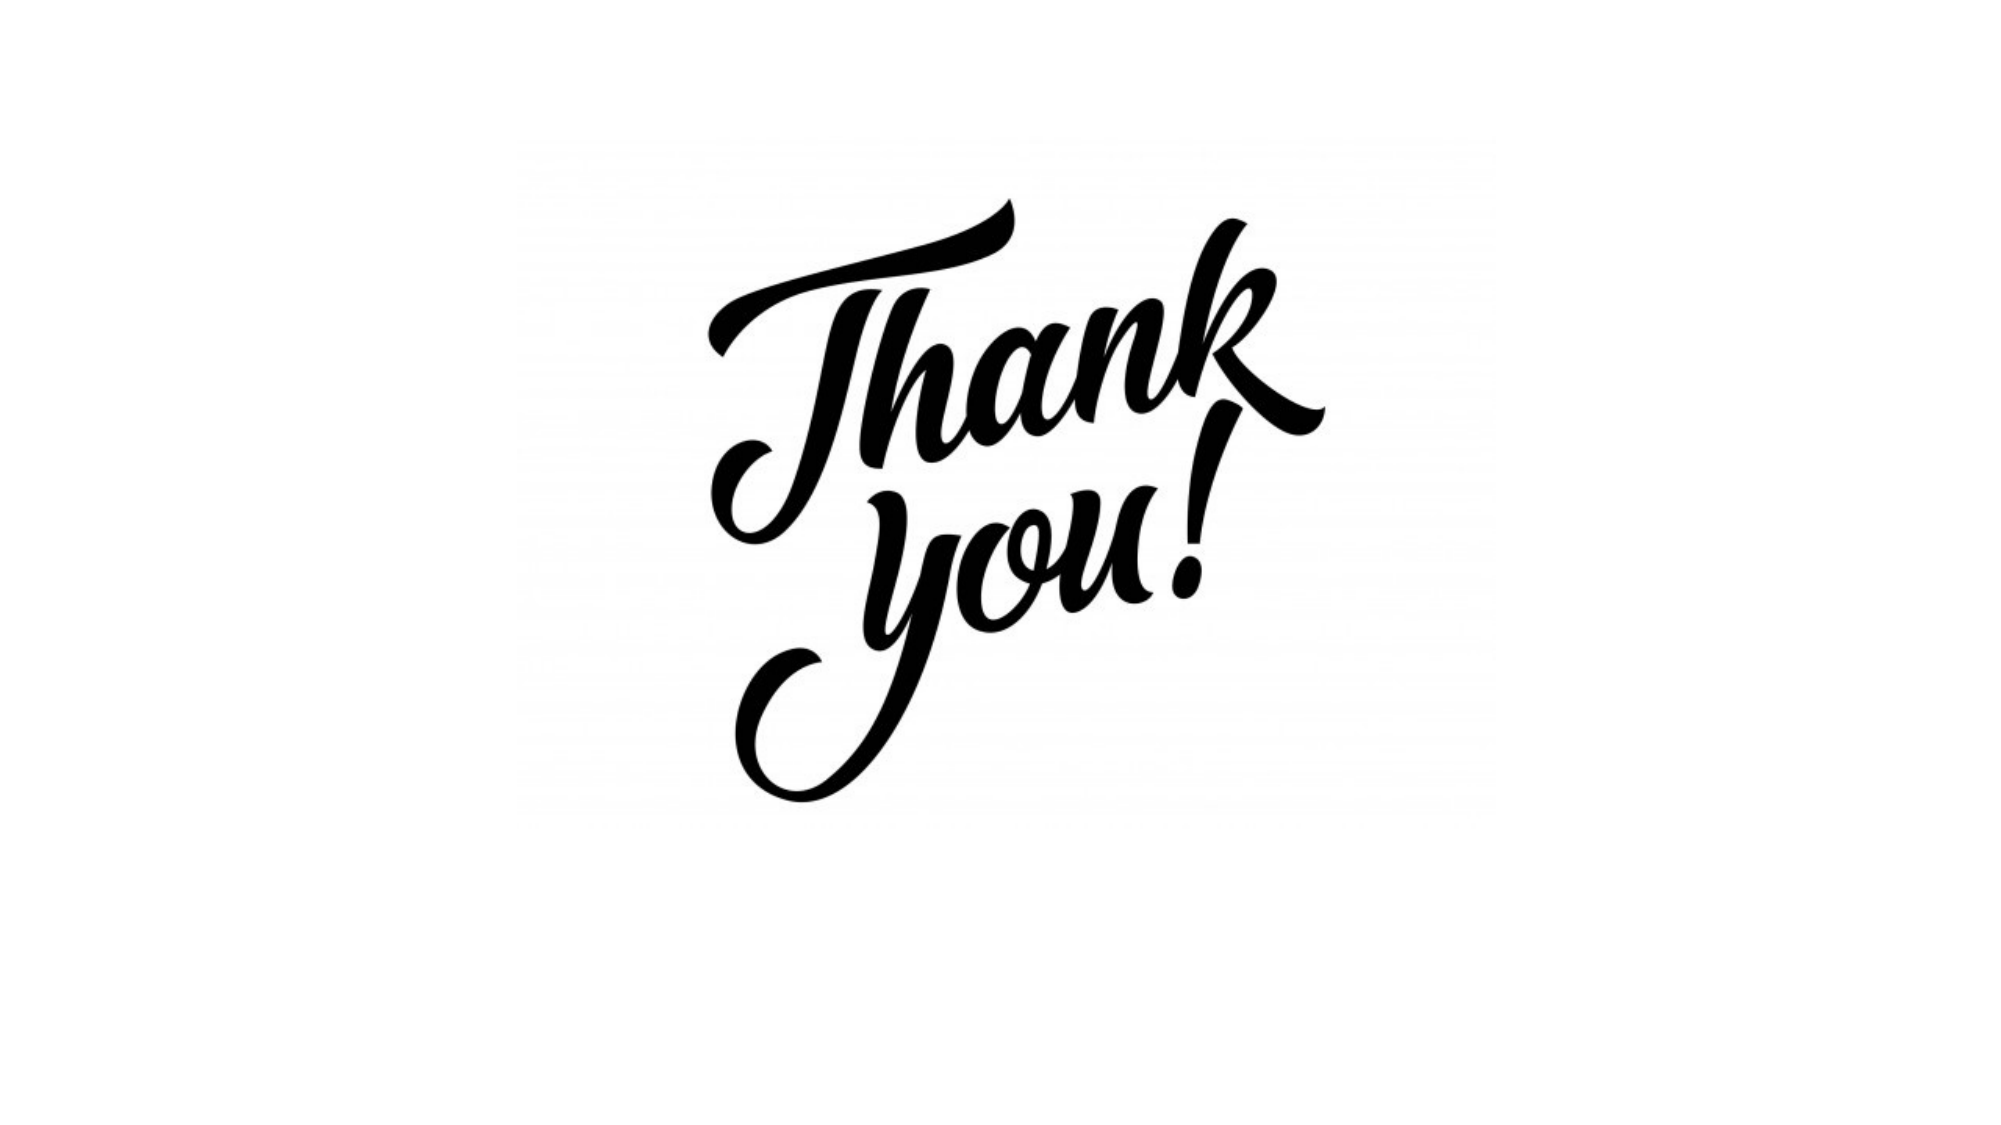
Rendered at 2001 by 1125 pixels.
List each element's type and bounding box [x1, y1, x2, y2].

list [517, 136, 1496, 829]
